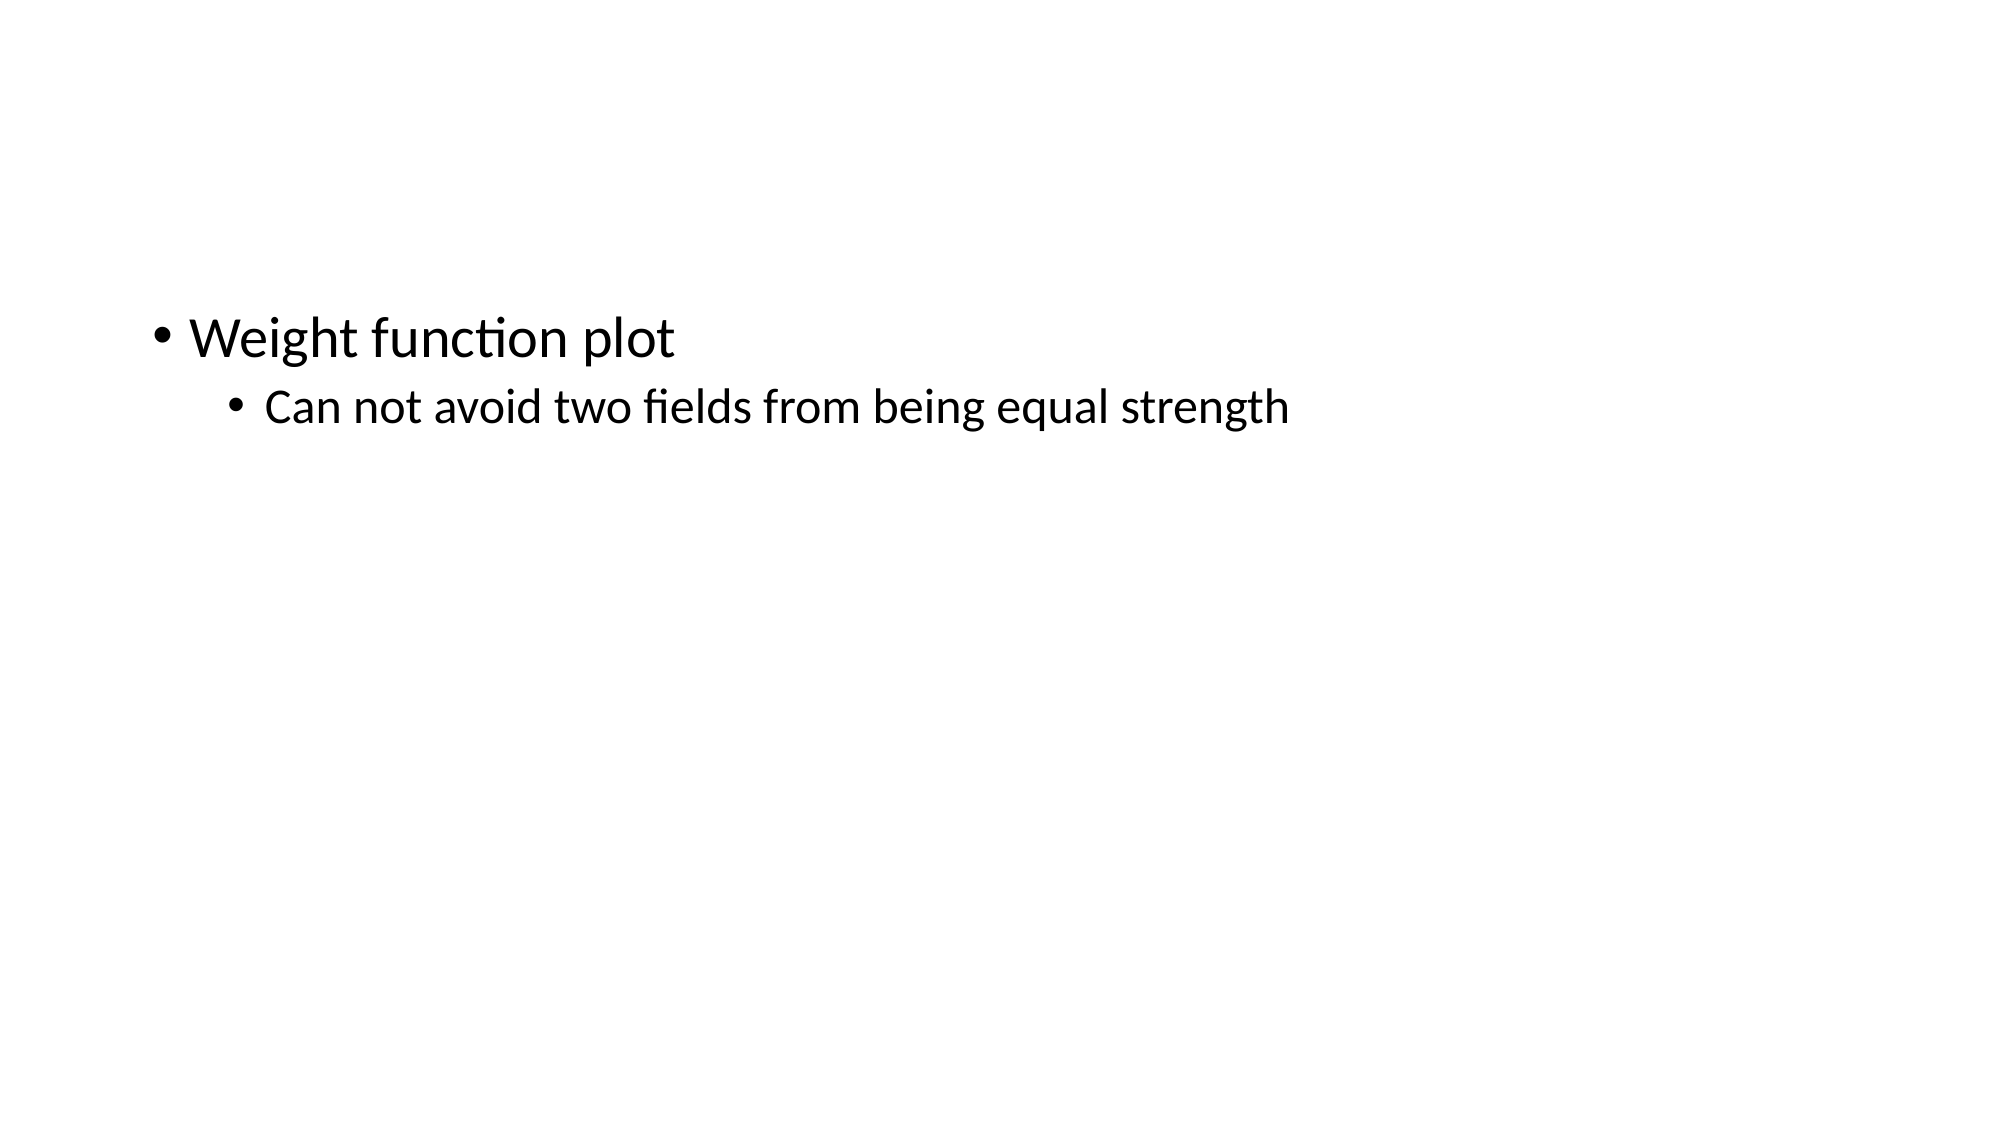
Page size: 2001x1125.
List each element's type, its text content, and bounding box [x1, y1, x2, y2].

list Weight function plot Can not avoid two fields from being equal strength [137, 299, 1863, 1014]
